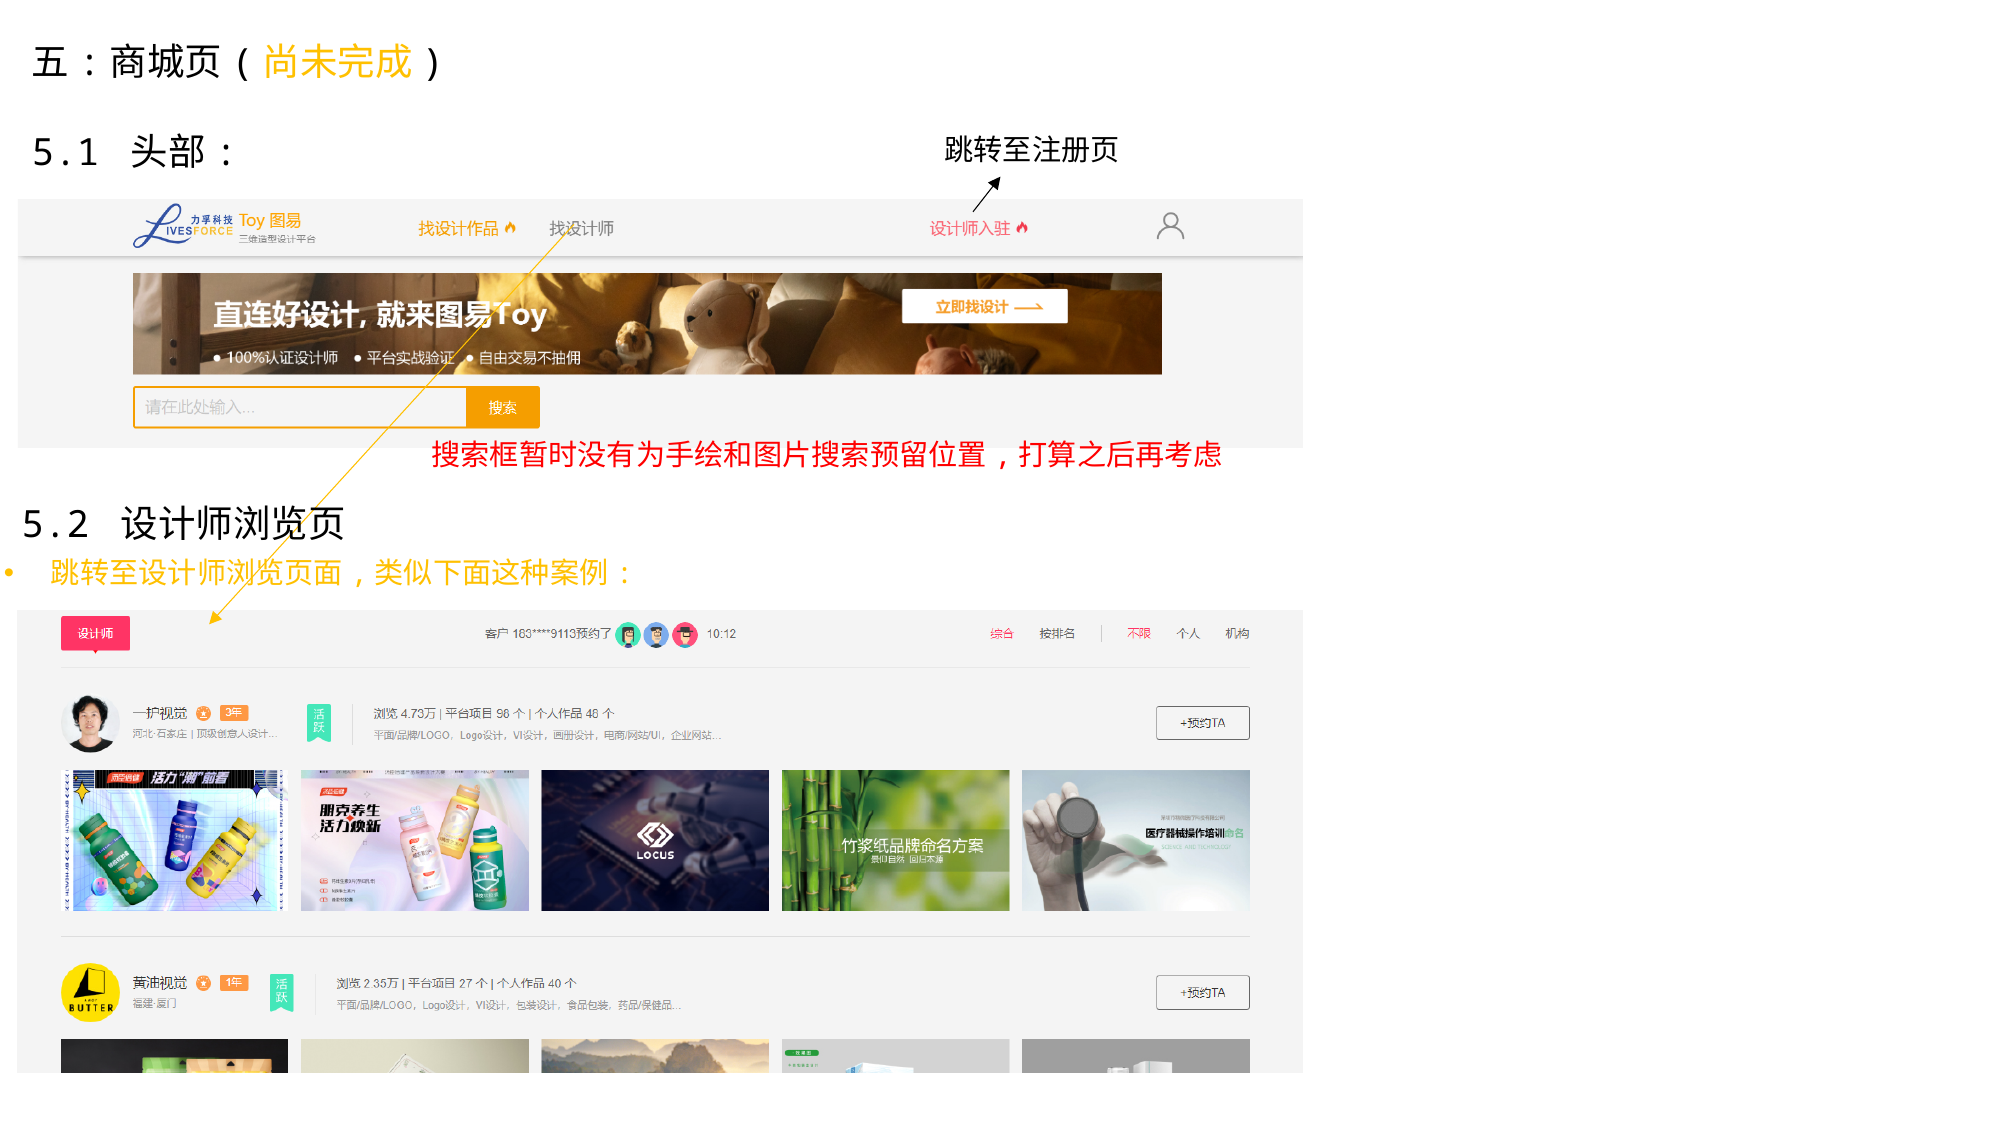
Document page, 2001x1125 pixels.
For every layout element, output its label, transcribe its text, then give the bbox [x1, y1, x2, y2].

picture [17, 199, 1303, 448]
text_box 跳转至设计师浏览页面,类似下面这种案例: [574, 547, 648, 597]
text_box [972, 176, 1001, 212]
text_box 跳转至注册页 [929, 124, 1135, 174]
text_box 搜索框暂时没有为手绘和图片搜索预留位置,打算之后再考虑 [574, 448, 1239, 479]
text_box 五:商城页(尚未完成) 5.1 头部: [17, 30, 698, 180]
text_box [209, 224, 574, 625]
text_box 5.2 设计师浏览页 [6, 492, 209, 552]
text_box 跳转至设计师浏览页面,类似下面这种案例: [0, 547, 209, 597]
picture [16, 610, 1303, 1073]
